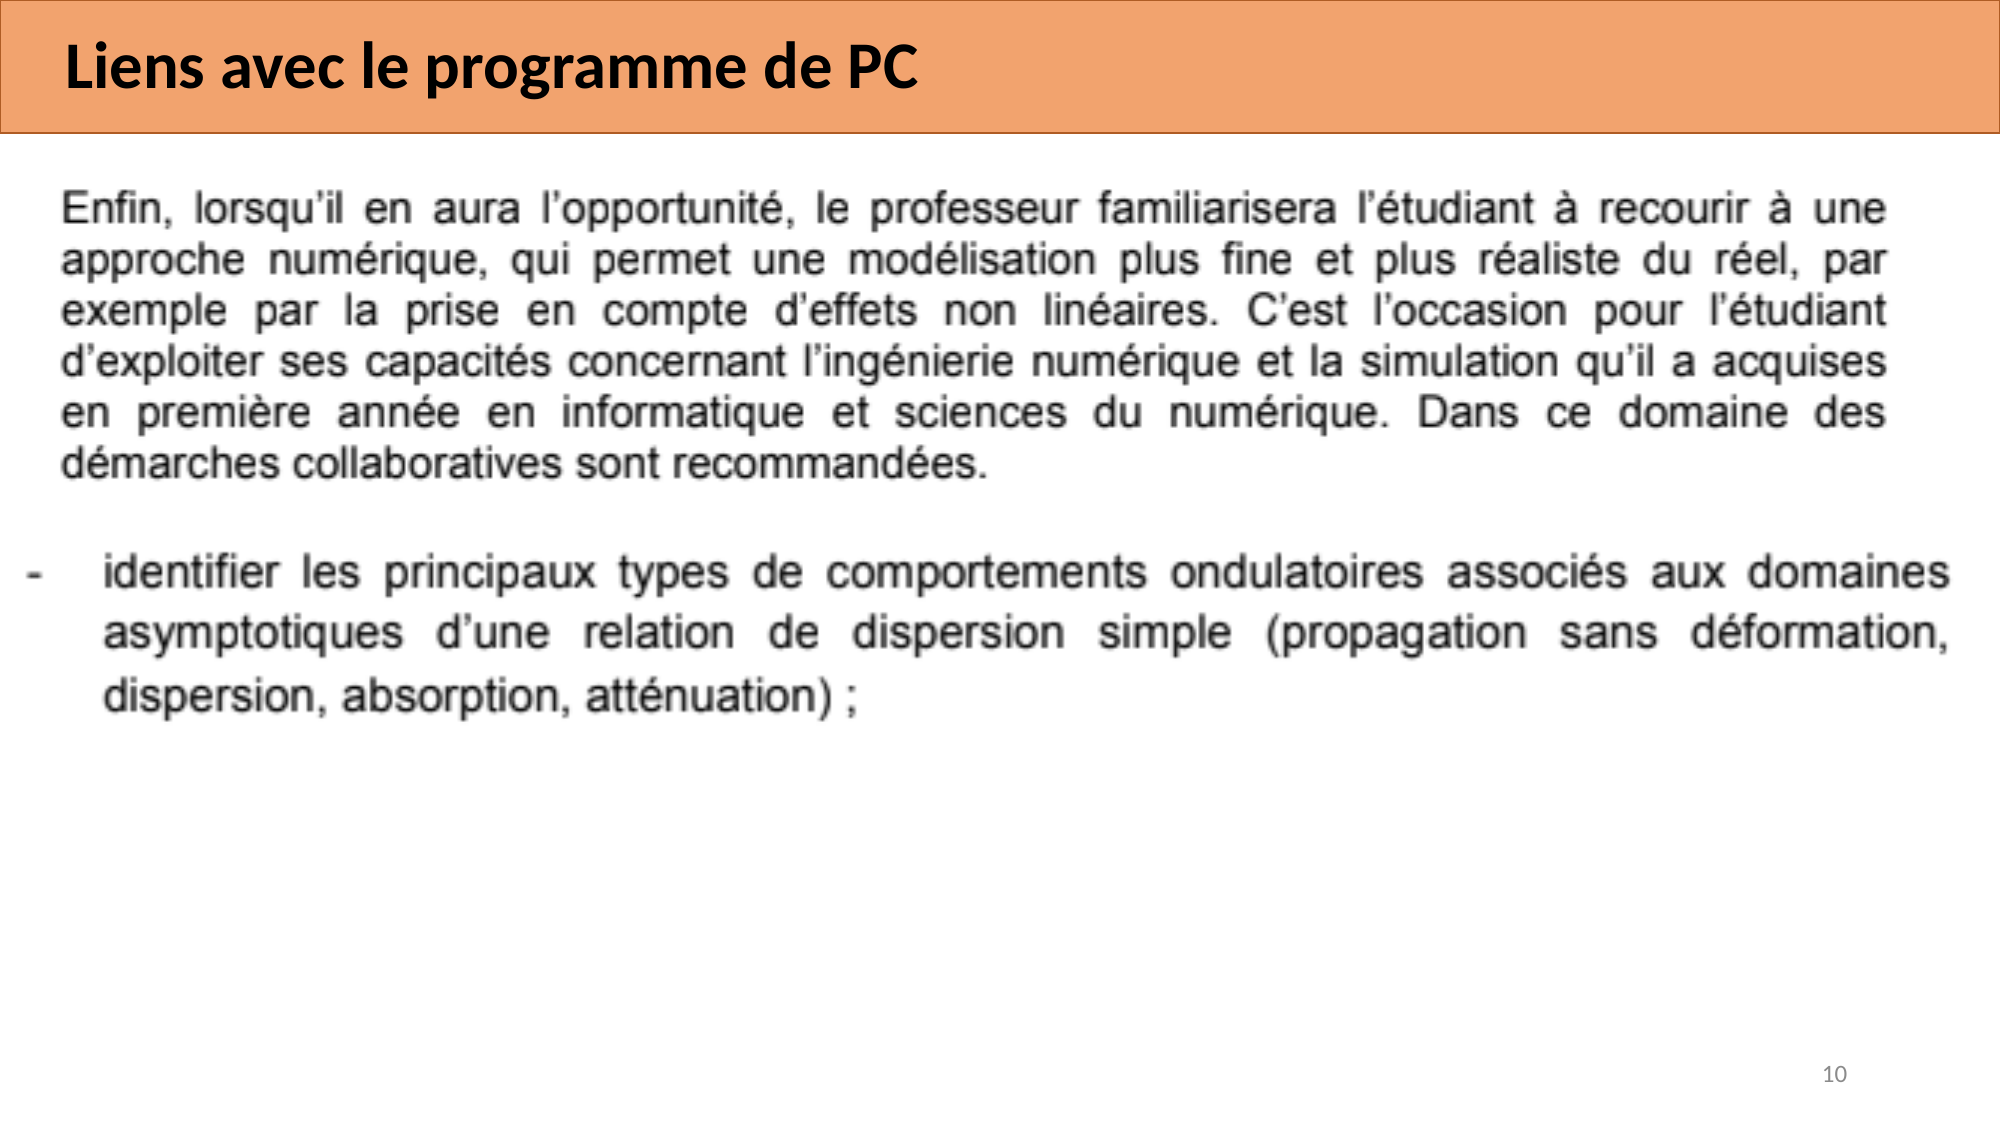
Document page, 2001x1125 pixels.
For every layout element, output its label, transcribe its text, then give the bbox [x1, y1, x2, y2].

picture [15, 522, 1985, 741]
text_box [0, 0, 50, 134]
title Liens avec le programme de PC [50, 0, 1913, 176]
slide_number 10 [1412, 1042, 1863, 1103]
picture [49, 176, 1902, 494]
text_box [1913, 0, 2000, 134]
